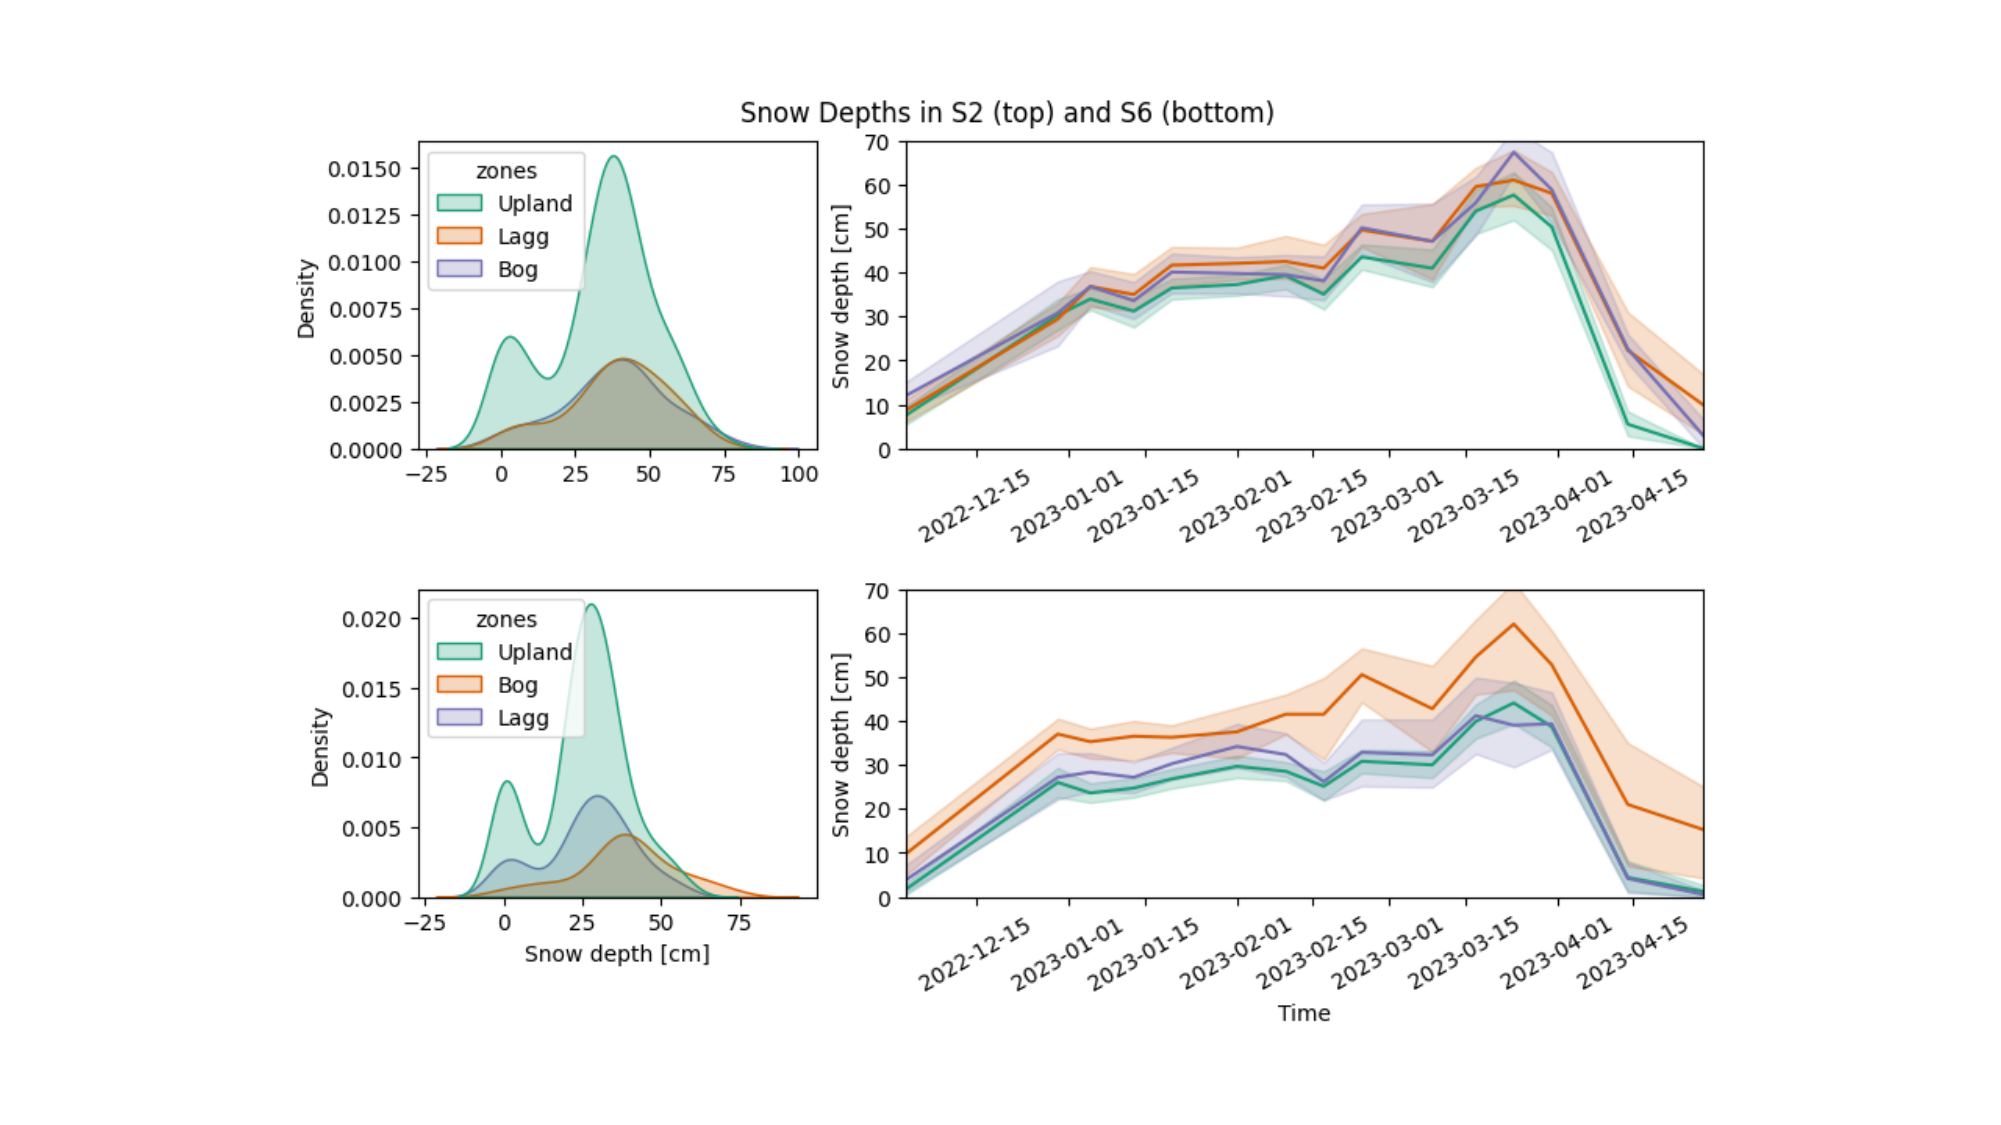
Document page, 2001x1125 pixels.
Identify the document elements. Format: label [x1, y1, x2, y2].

picture [281, 85, 1719, 1040]
